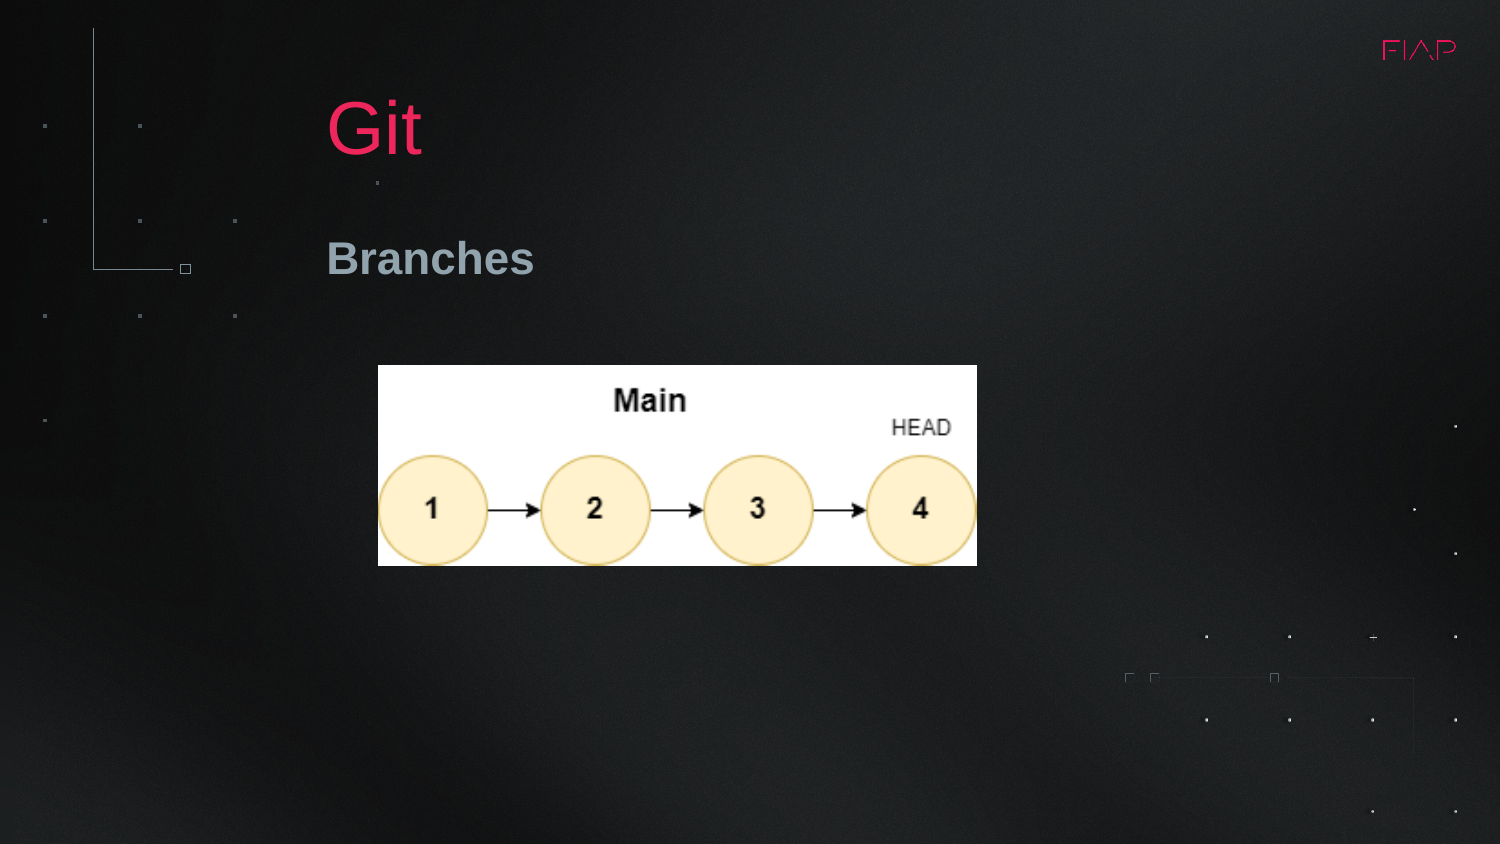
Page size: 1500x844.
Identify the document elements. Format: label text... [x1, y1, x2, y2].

picture [0, 0, 1500, 844]
text_box Branches [383, 220, 1292, 391]
text_box Git [383, 72, 1126, 177]
